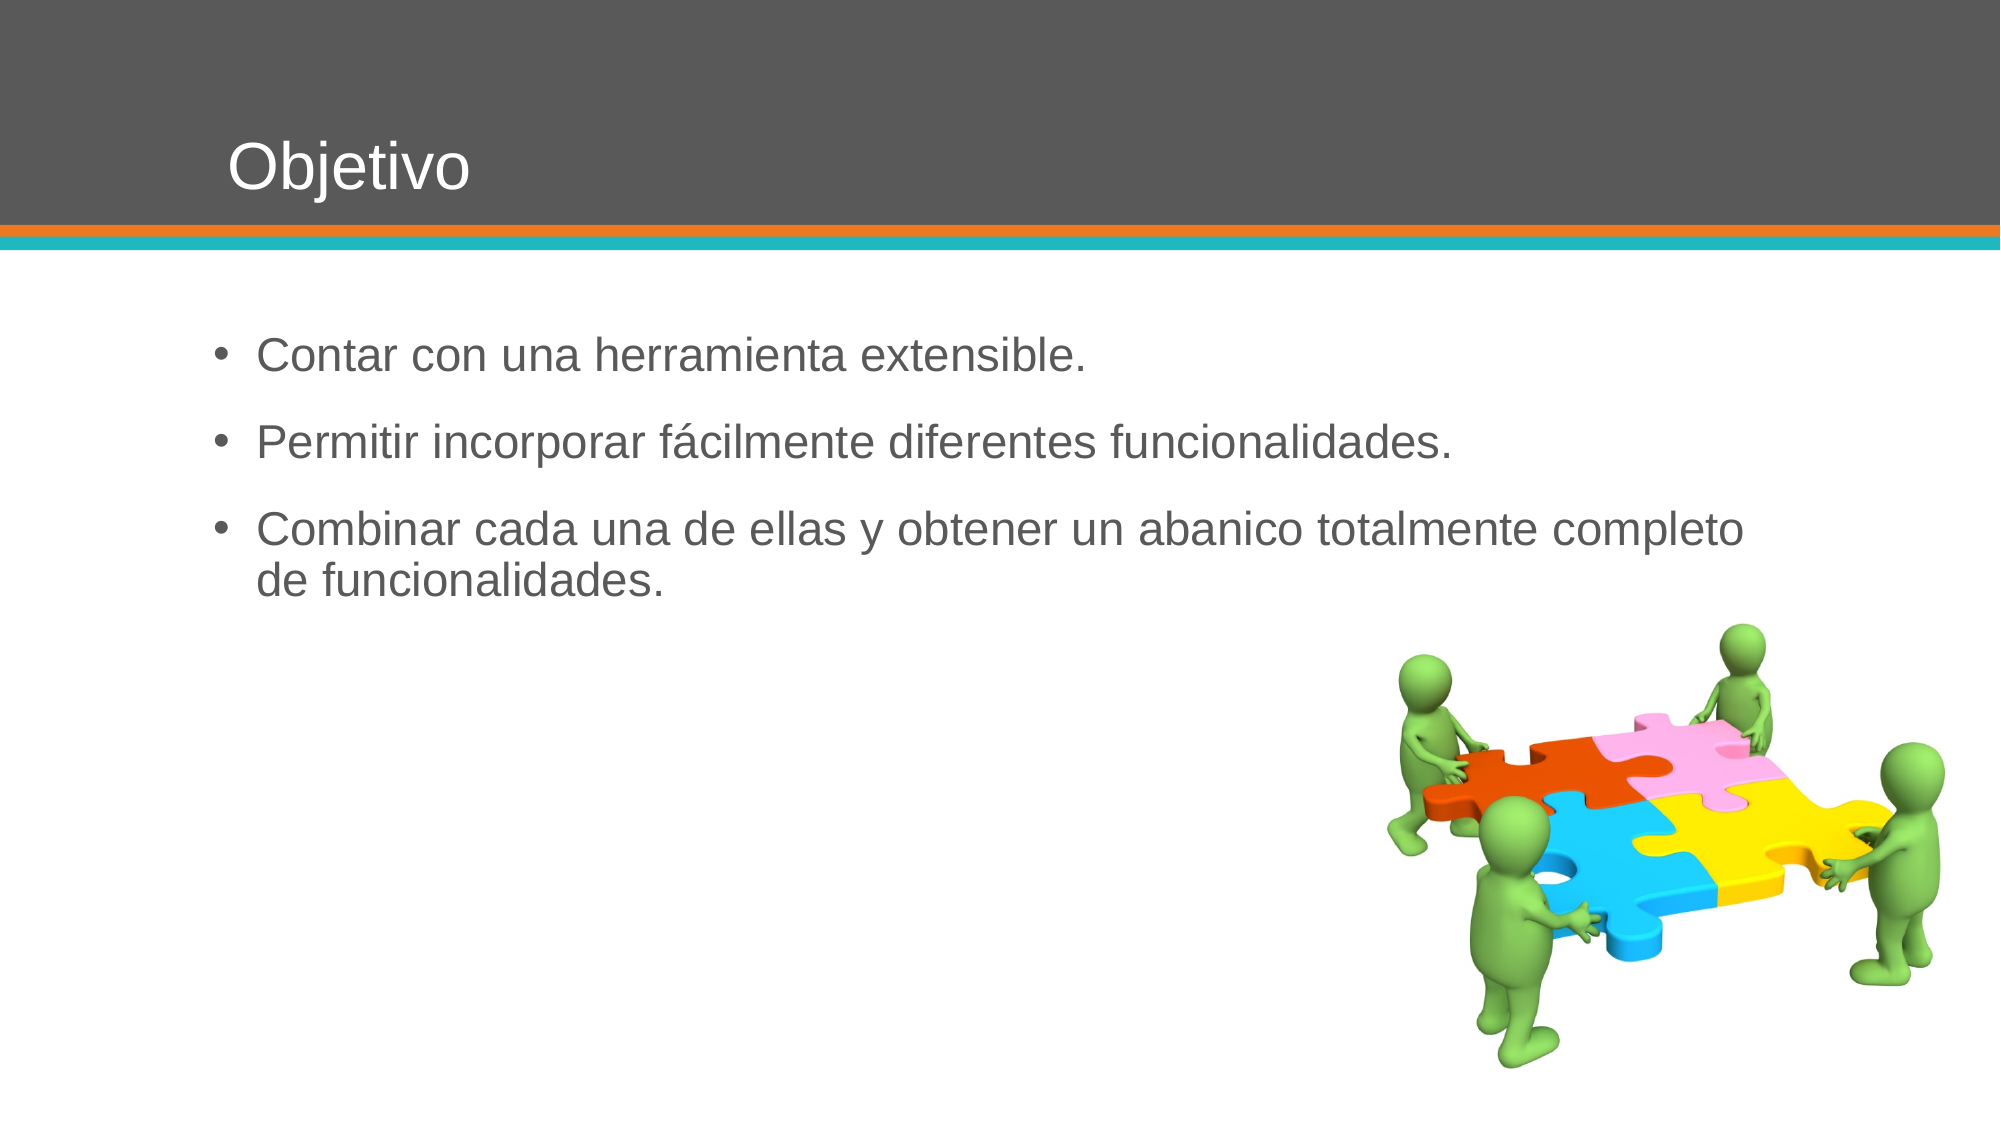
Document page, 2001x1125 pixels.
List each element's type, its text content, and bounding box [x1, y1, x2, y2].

picture [1357, 607, 1975, 1088]
list Contar con una herramienta extensible. Permitir incorporar fácilmente diferentes funcionalidades. Combinar cada una de ellas y obtener un abanico totalmente completo de funcionalidades. [198, 323, 1774, 616]
title Objetivo [212, 41, 1788, 212]
